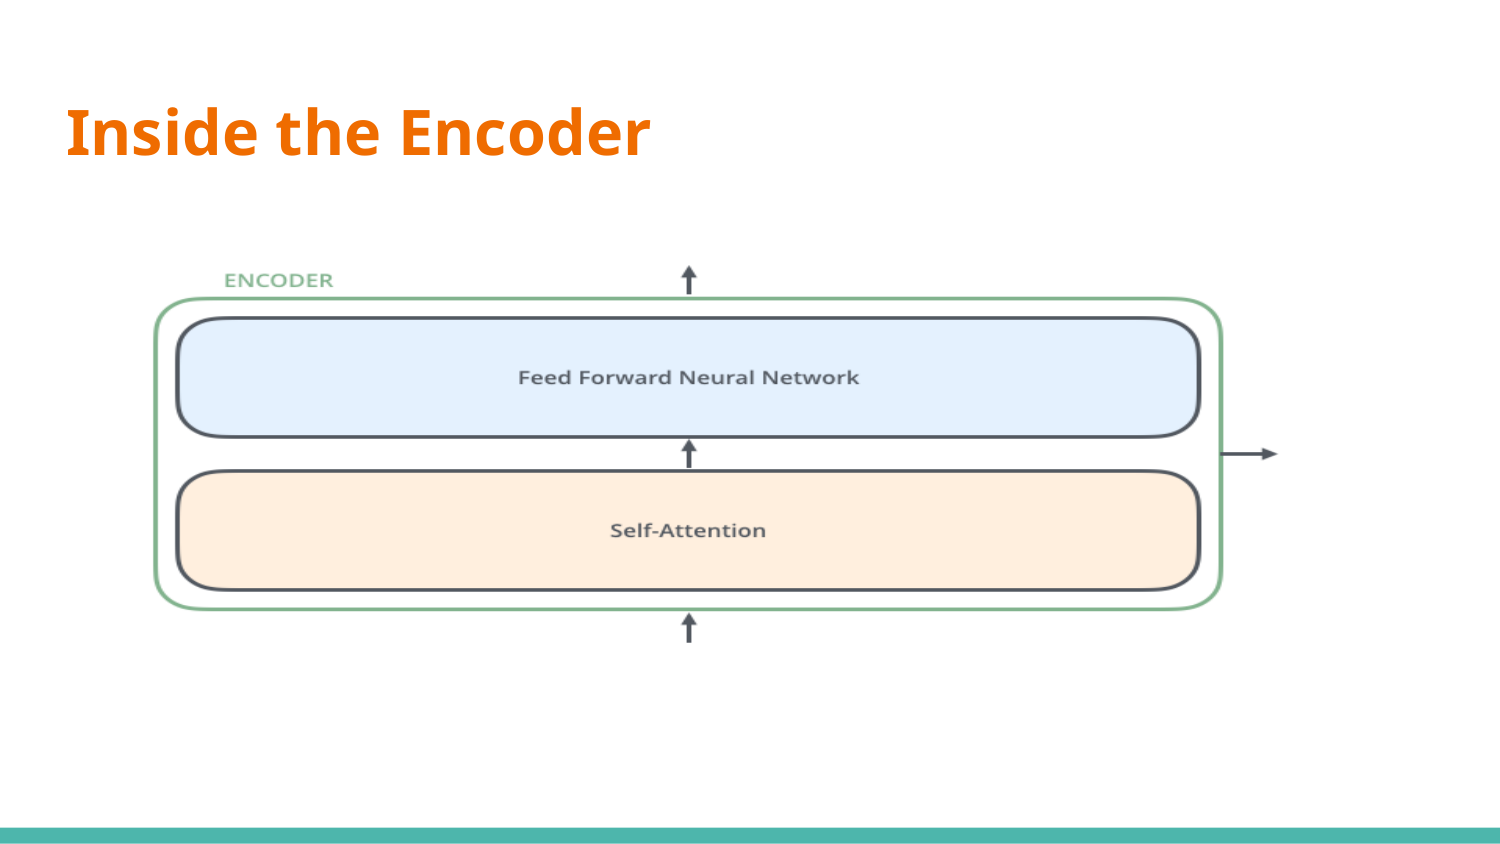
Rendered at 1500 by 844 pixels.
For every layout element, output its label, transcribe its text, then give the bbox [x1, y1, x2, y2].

picture [105, 207, 1344, 706]
title Inside the Encoder [51, 72, 1449, 189]
